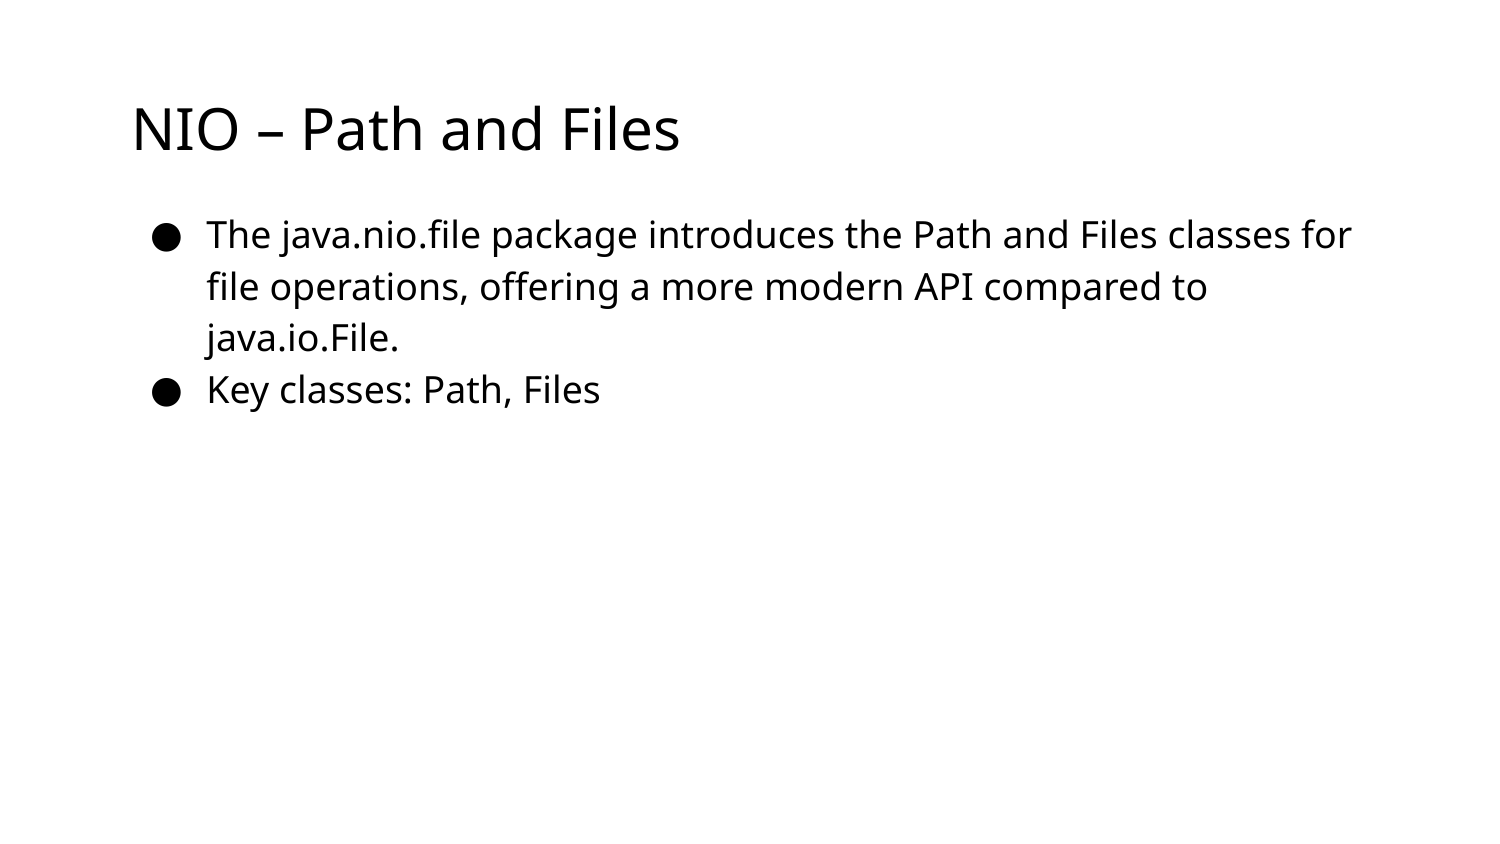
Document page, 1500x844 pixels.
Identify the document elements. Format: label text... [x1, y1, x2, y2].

list The java.nio.file package introduces the Path and Files classes for file operations, offering a more modern API compared to java.io.File. Key classes: Path, Files [116, 189, 1384, 756]
title NIO – Path and Files [116, 88, 1384, 167]
